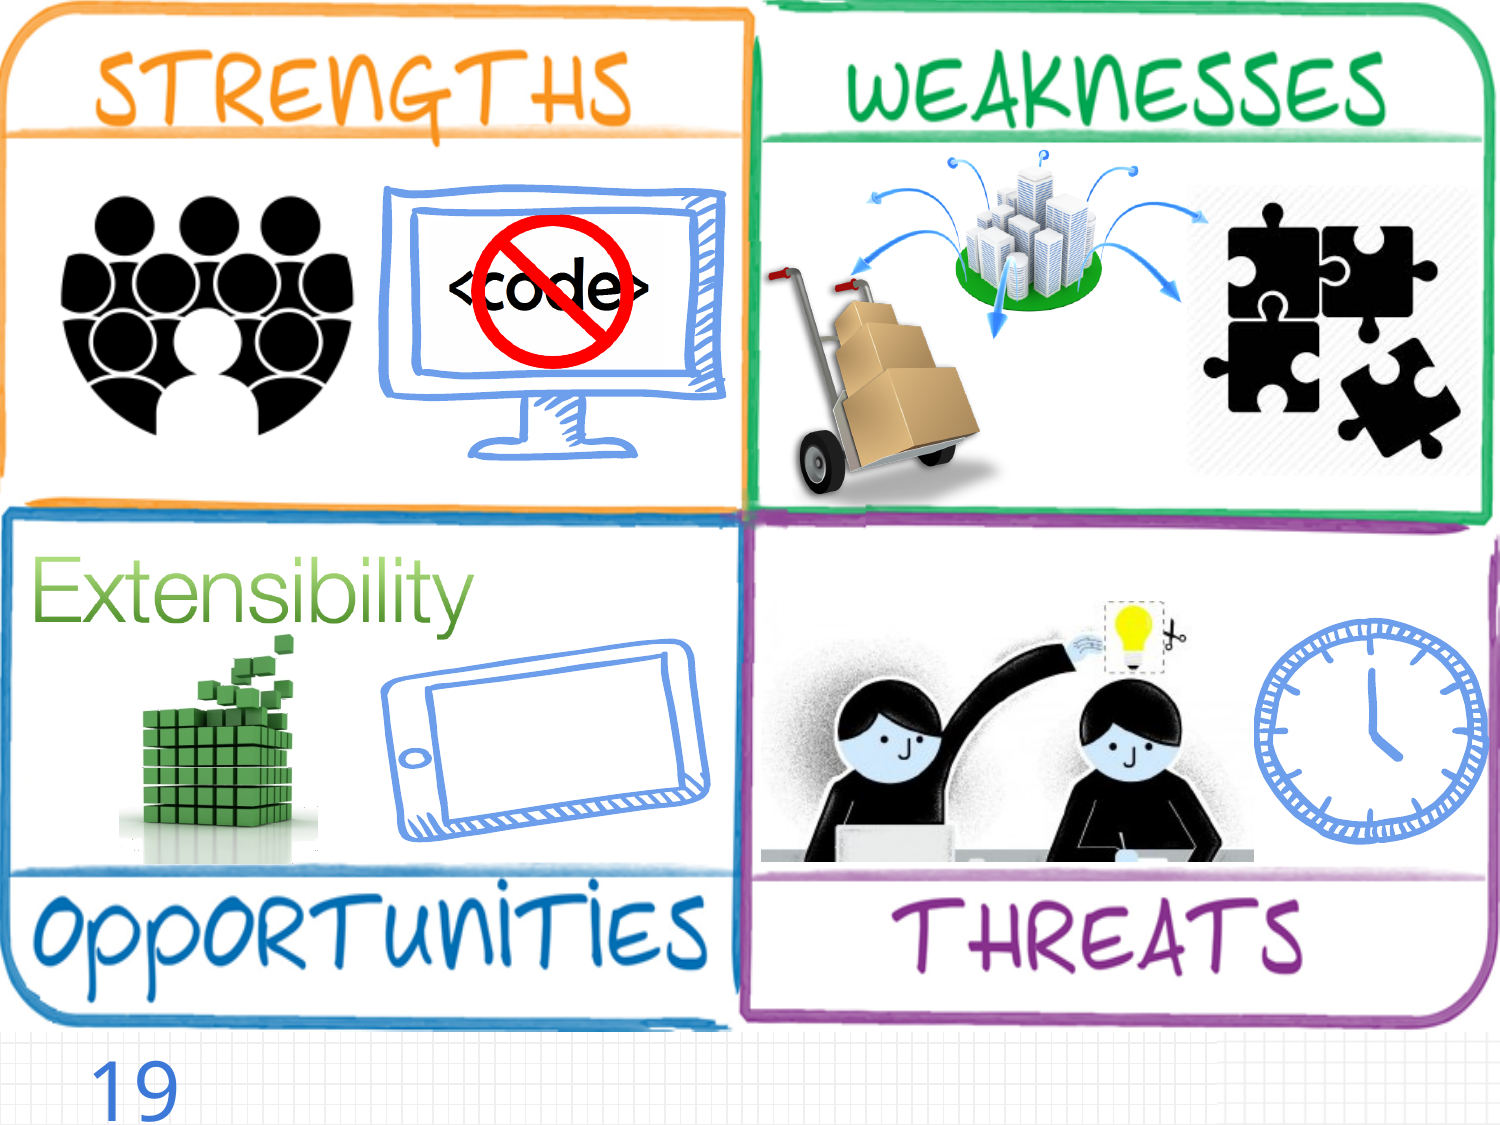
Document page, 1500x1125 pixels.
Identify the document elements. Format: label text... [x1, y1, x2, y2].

picture [0, 0, 1500, 1125]
text_box 19 [70, 1041, 219, 1125]
